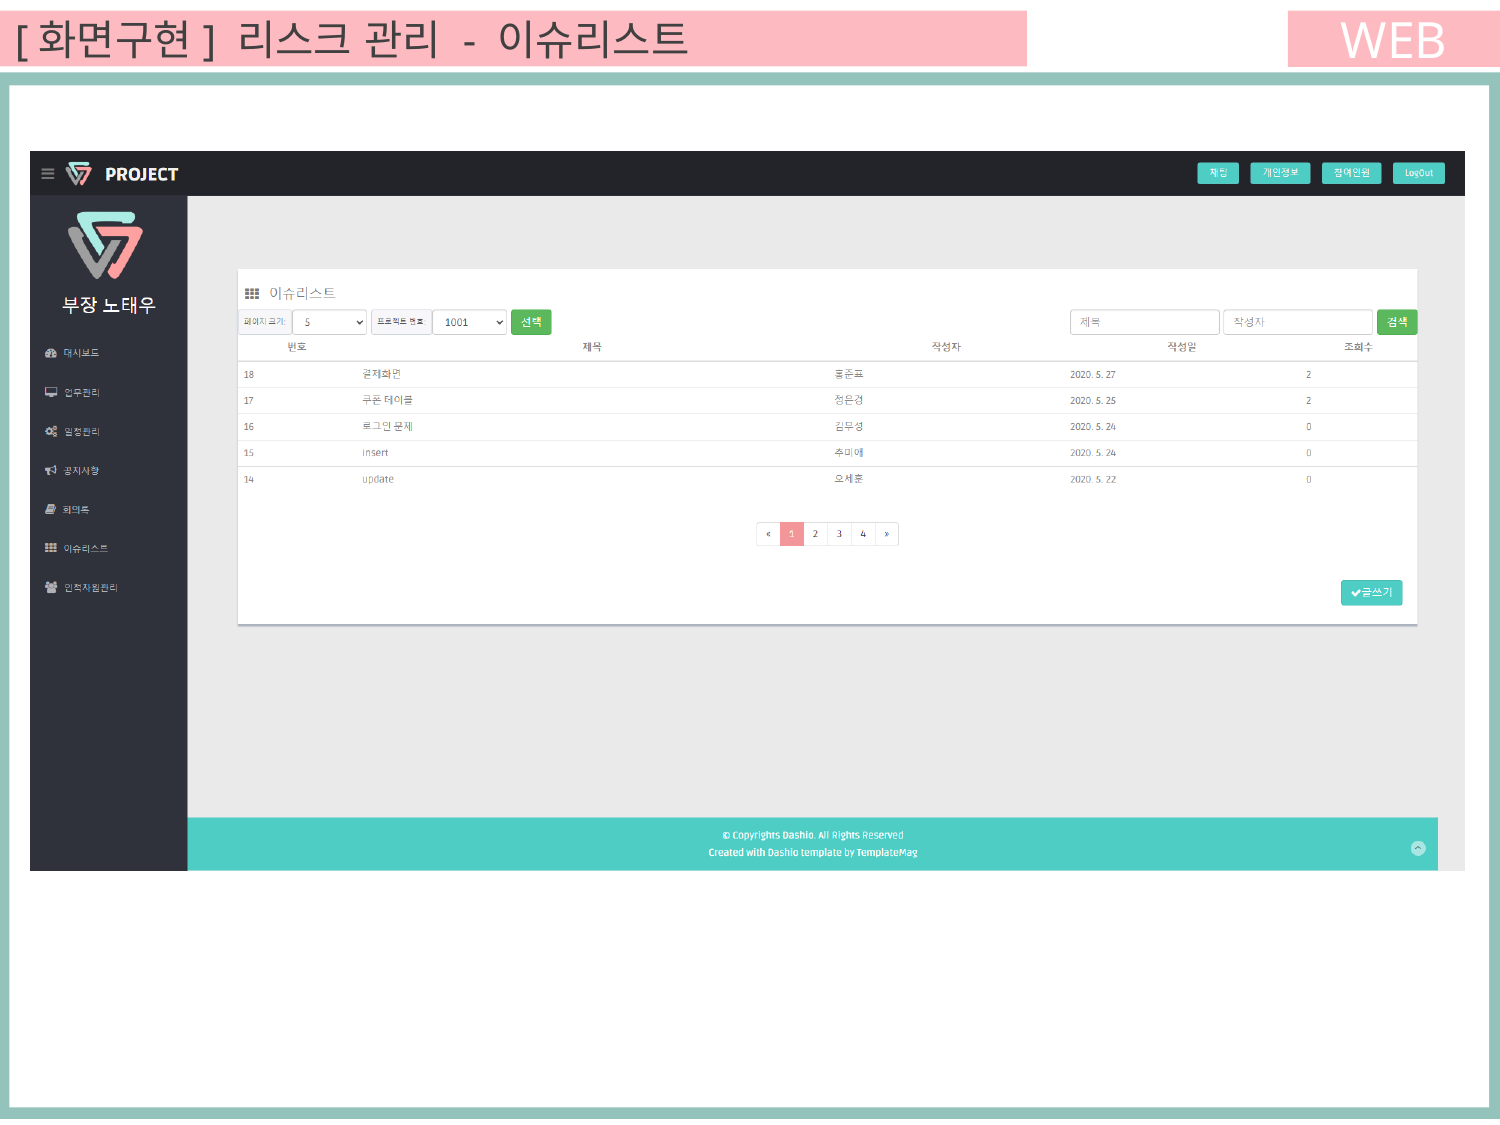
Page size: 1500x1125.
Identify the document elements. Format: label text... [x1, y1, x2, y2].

text_box WEB [1286, 9, 1500, 69]
picture [30, 151, 1465, 871]
text_box [화면구현] 리스크 관리 - 이슈리스트 [0, 9, 1029, 68]
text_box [0, 72, 1500, 1120]
